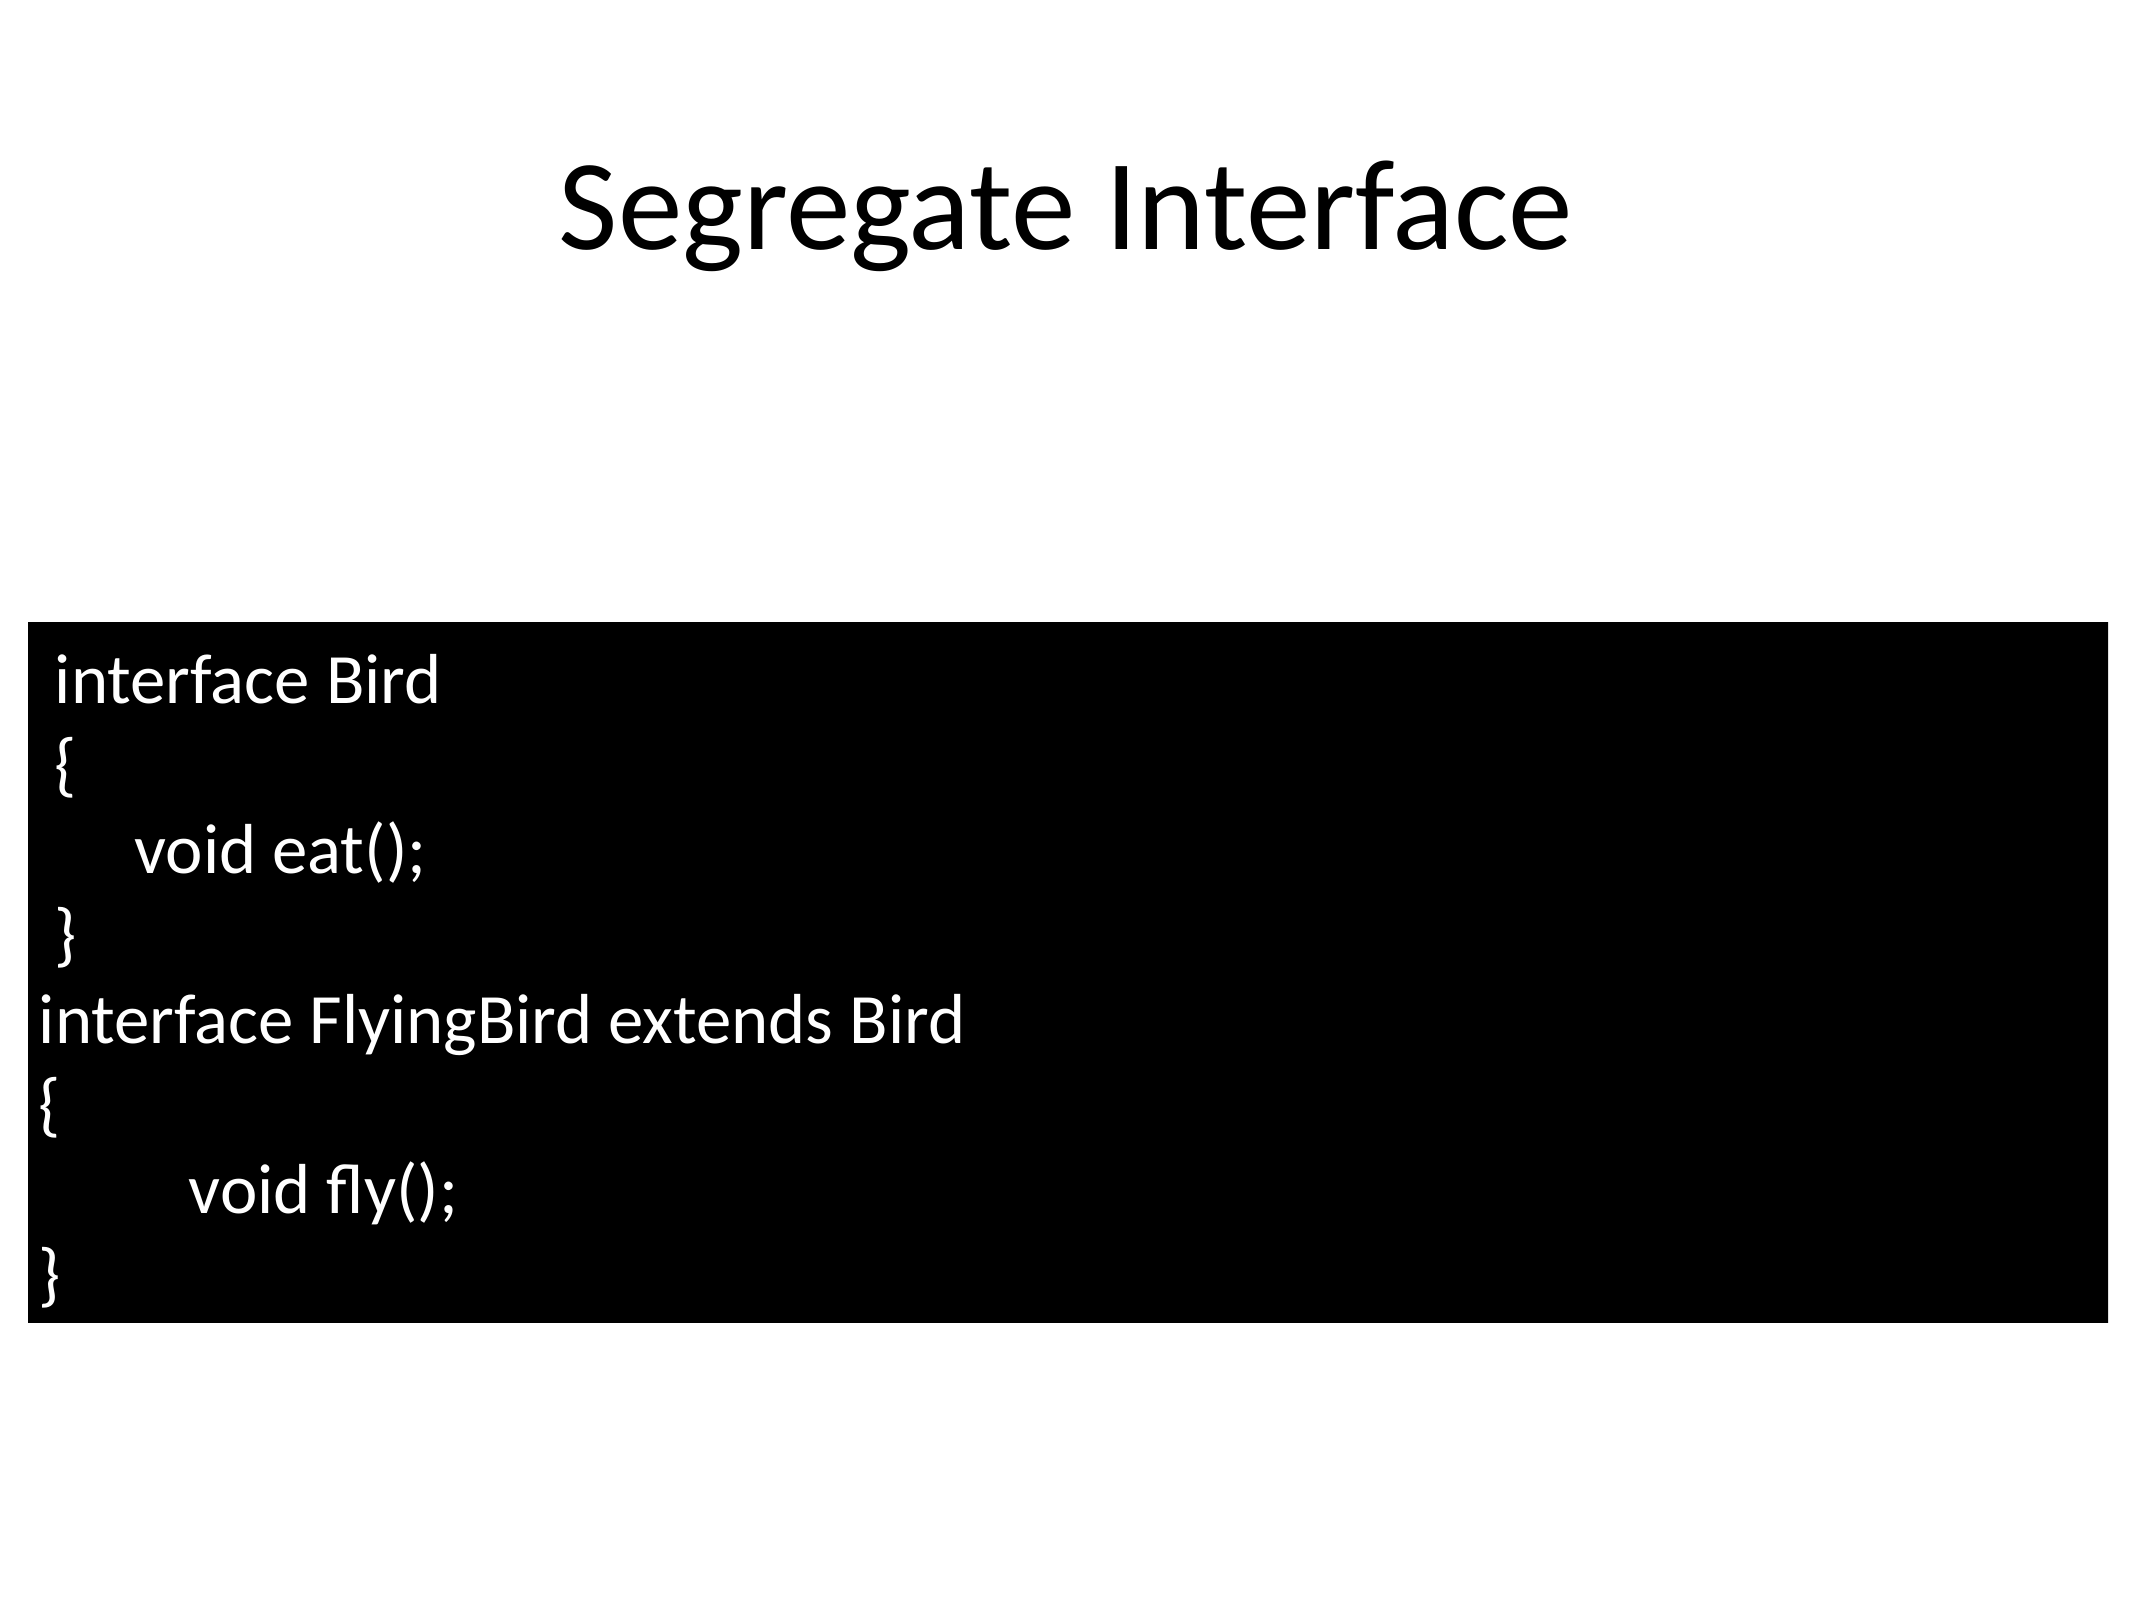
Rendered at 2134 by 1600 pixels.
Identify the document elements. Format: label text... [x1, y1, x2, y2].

title Segregate Interface [106, 63, 2028, 332]
text_box interface Bird { void eat(); } interface FlyingBird extends Bird { void fly(); } [28, 622, 2109, 1323]
